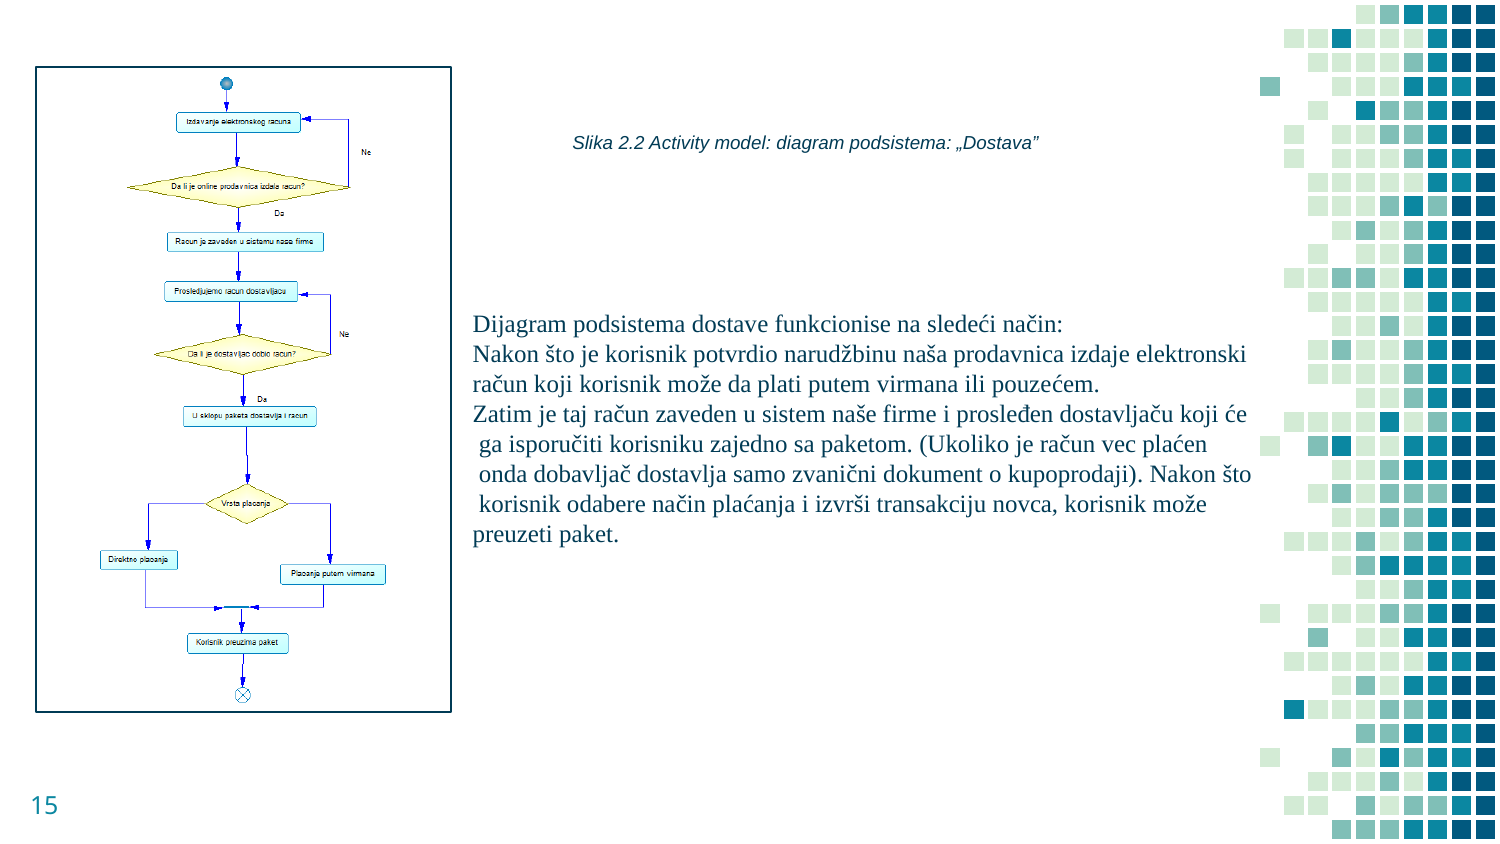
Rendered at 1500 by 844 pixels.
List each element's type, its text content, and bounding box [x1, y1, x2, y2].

text_box Slika 2.2 Activity model: diagram podsistema: „Dostava” [557, 123, 1054, 161]
slide_number 15 [15, 774, 105, 839]
picture [38, 69, 449, 710]
text_box Dijagram podsistema dostave funkcionise na sledeći način: Nakon što je korisnik potvrdio narudžbinu naša prodavnica izdaje elektronski račun koji korisnik može da plati putem virmana ili pouzećem. Zatim je taj račun zaveden u sistem naše firme i prosleđen dostavljaču koji će ga isporučiti korisniku zajedno sa paketom. (Ukoliko je račun vec plaćen onda dobavljač dostavlja samo zvanični dokument o kupoprodaji). Nakon što korisnik odabere način plaćanja i izvrši transakciju novca, korisnik može preuzeti paket. [457, 300, 1500, 555]
